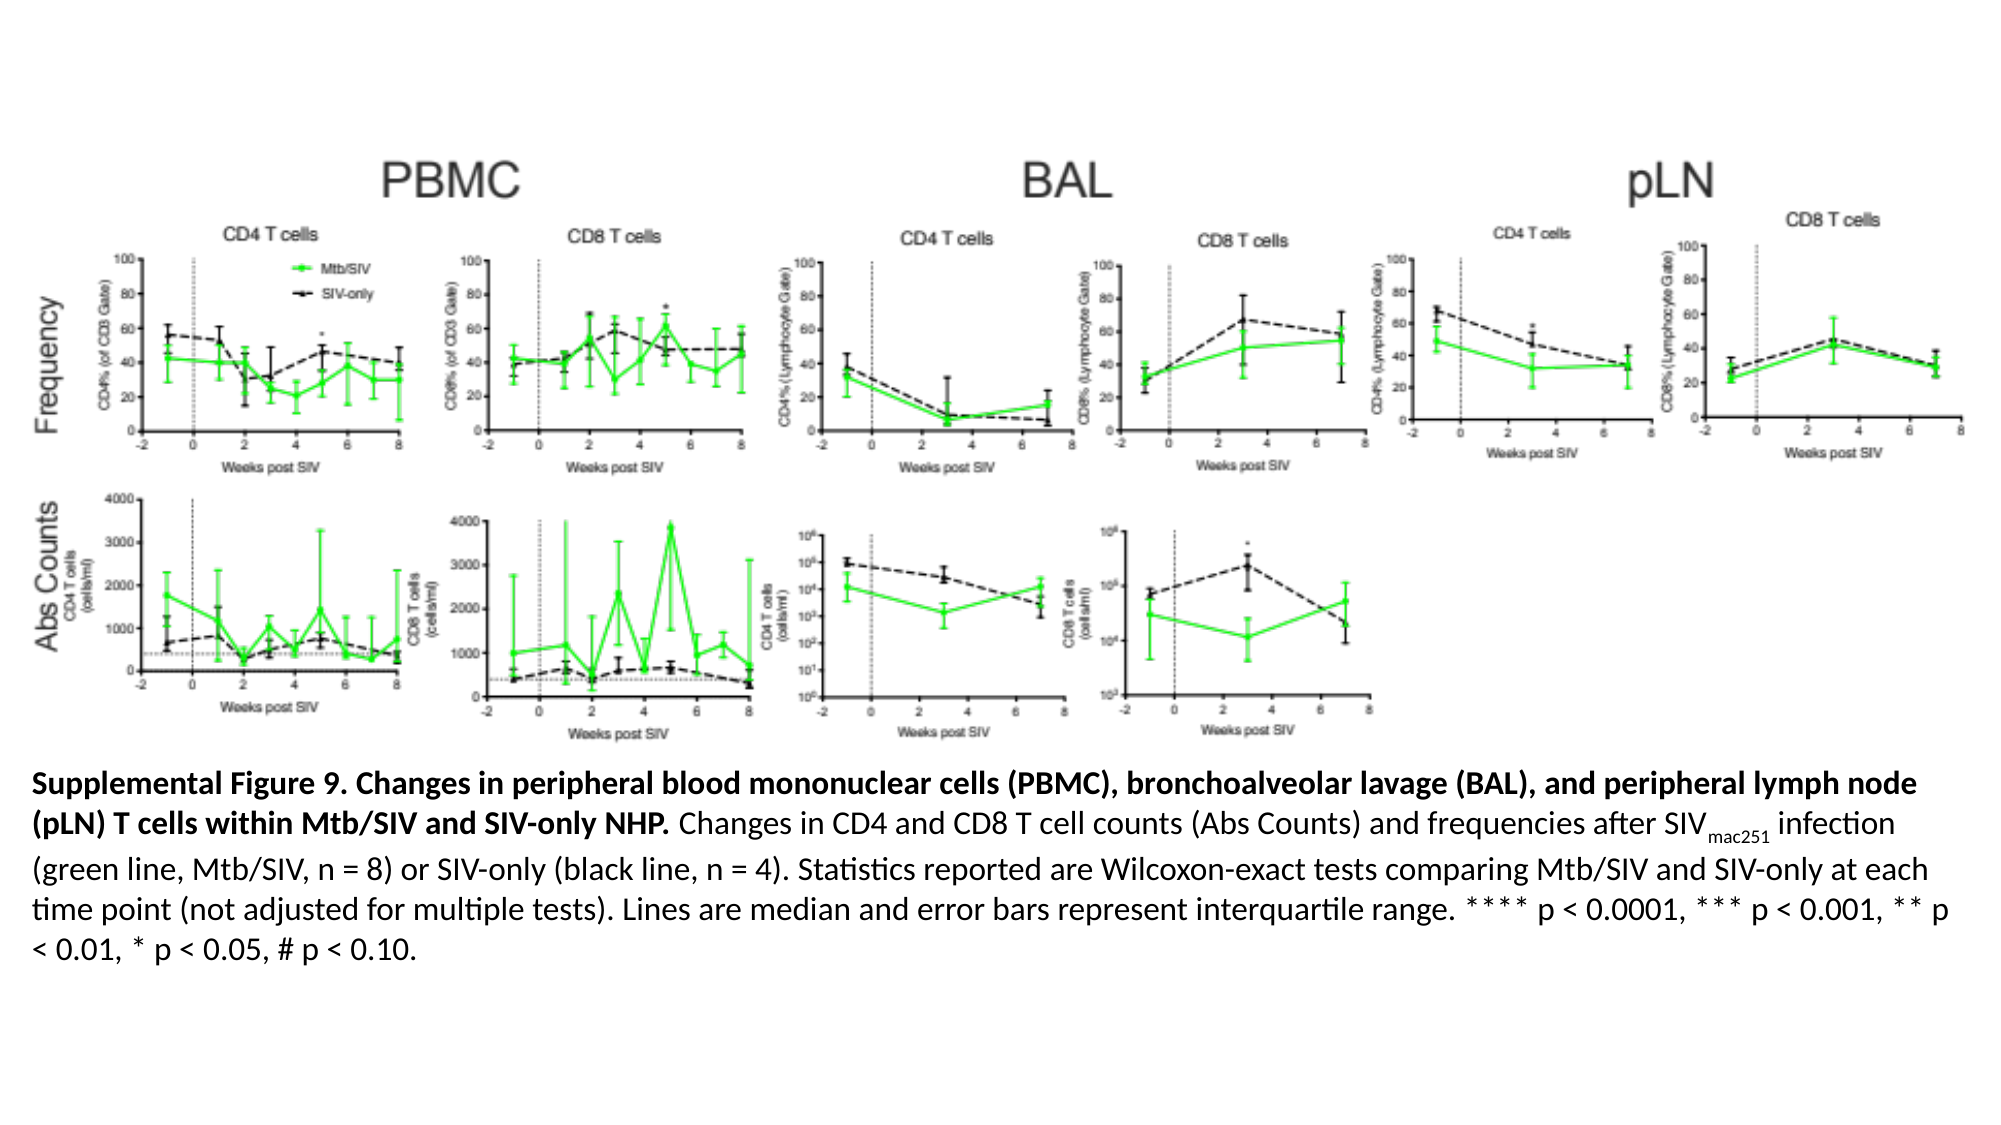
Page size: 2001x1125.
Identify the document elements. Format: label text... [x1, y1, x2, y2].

picture [17, 140, 2000, 754]
text_box Supplemental Figure 9. Changes in peripheral blood mononuclear cells (PBMC), bronchoalveolar lavage (BAL), and peripheral lymph node (pLN) T cells within Mtb/SIV and SIV-only NHP. Changes in CD4 and CD8 T cell counts (Abs Counts) and frequencies after SIVmac251 infection (green line, Mtb/SIV, n = 8) or SIV-only (black line, n = 4). Statistics reported are Wilcoxon-exact tests comparing Mtb/SIV and SIV-only at each time point (not adjusted for multiple tests). Lines are median and error bars represent interquartile range. **** p < 0.0001, *** p < 0.001, ** p < 0.01, * p < 0.05, # p < 0.10. [17, 754, 1969, 1019]
